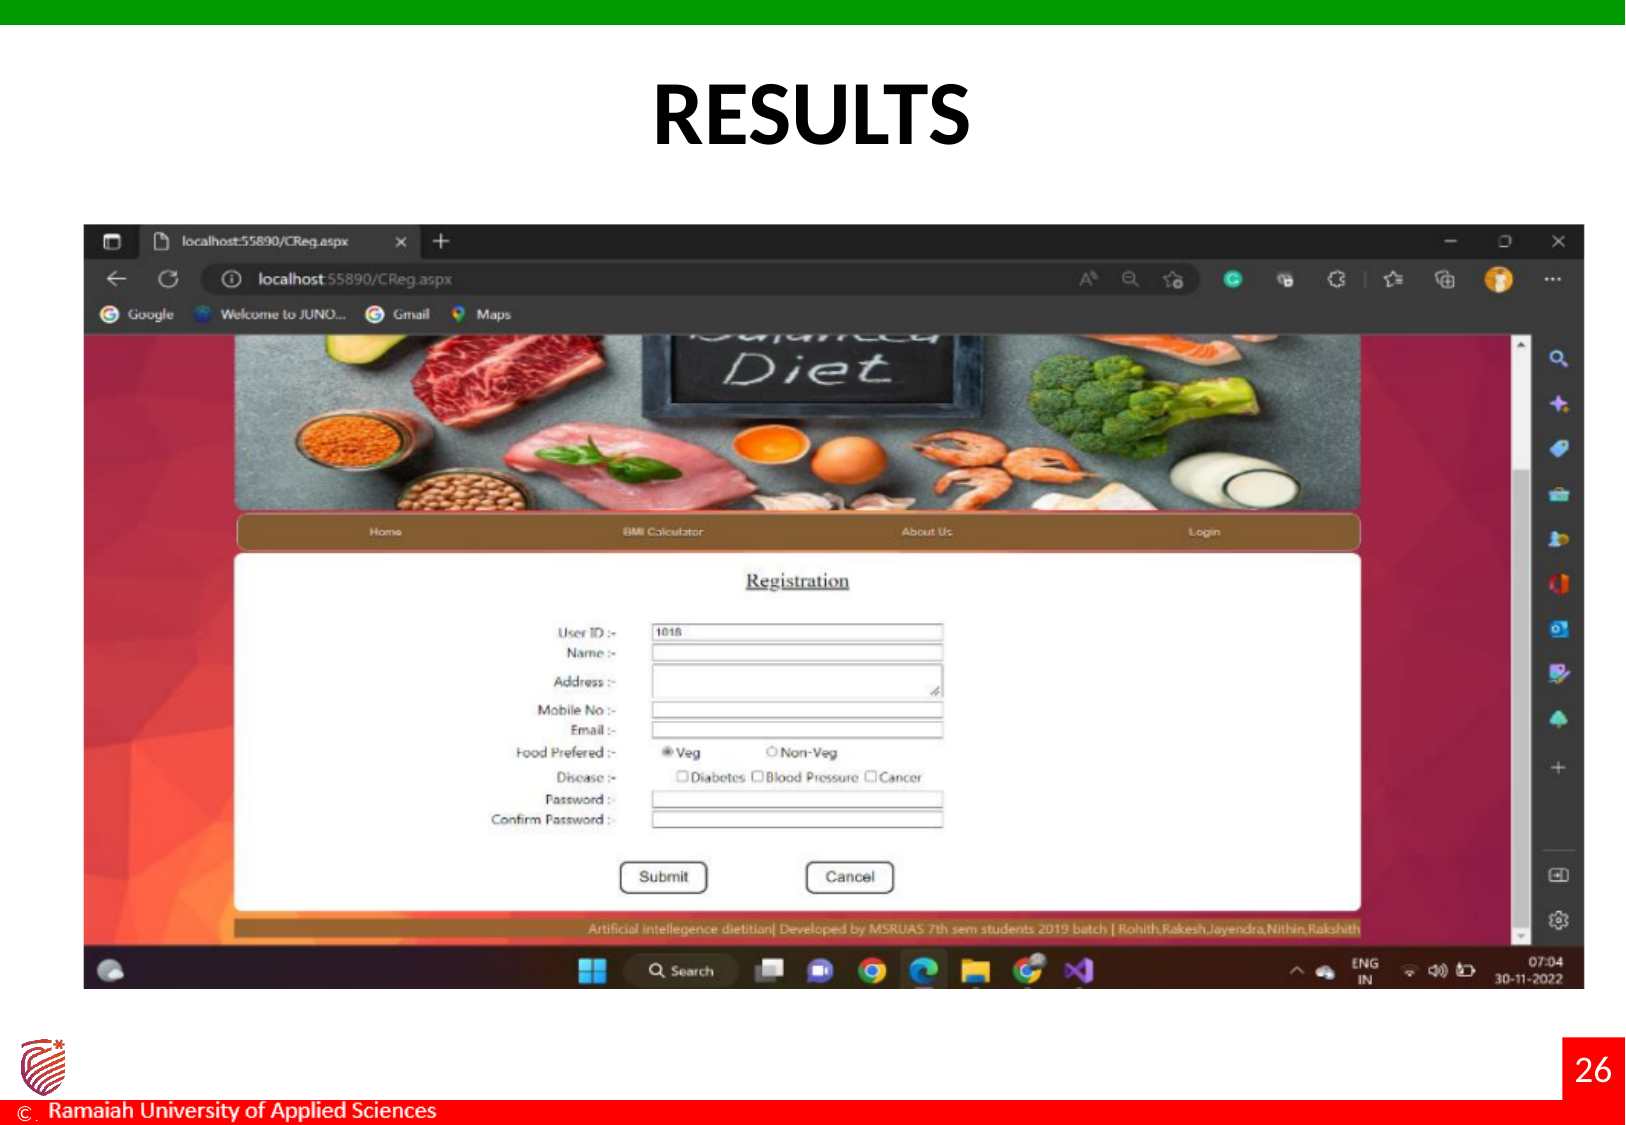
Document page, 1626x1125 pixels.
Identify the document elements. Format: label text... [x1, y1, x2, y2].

picture [21, 1039, 65, 1096]
picture [44, 1100, 442, 1125]
picture [80, 219, 1589, 989]
title RESULTS [81, 45, 1544, 218]
